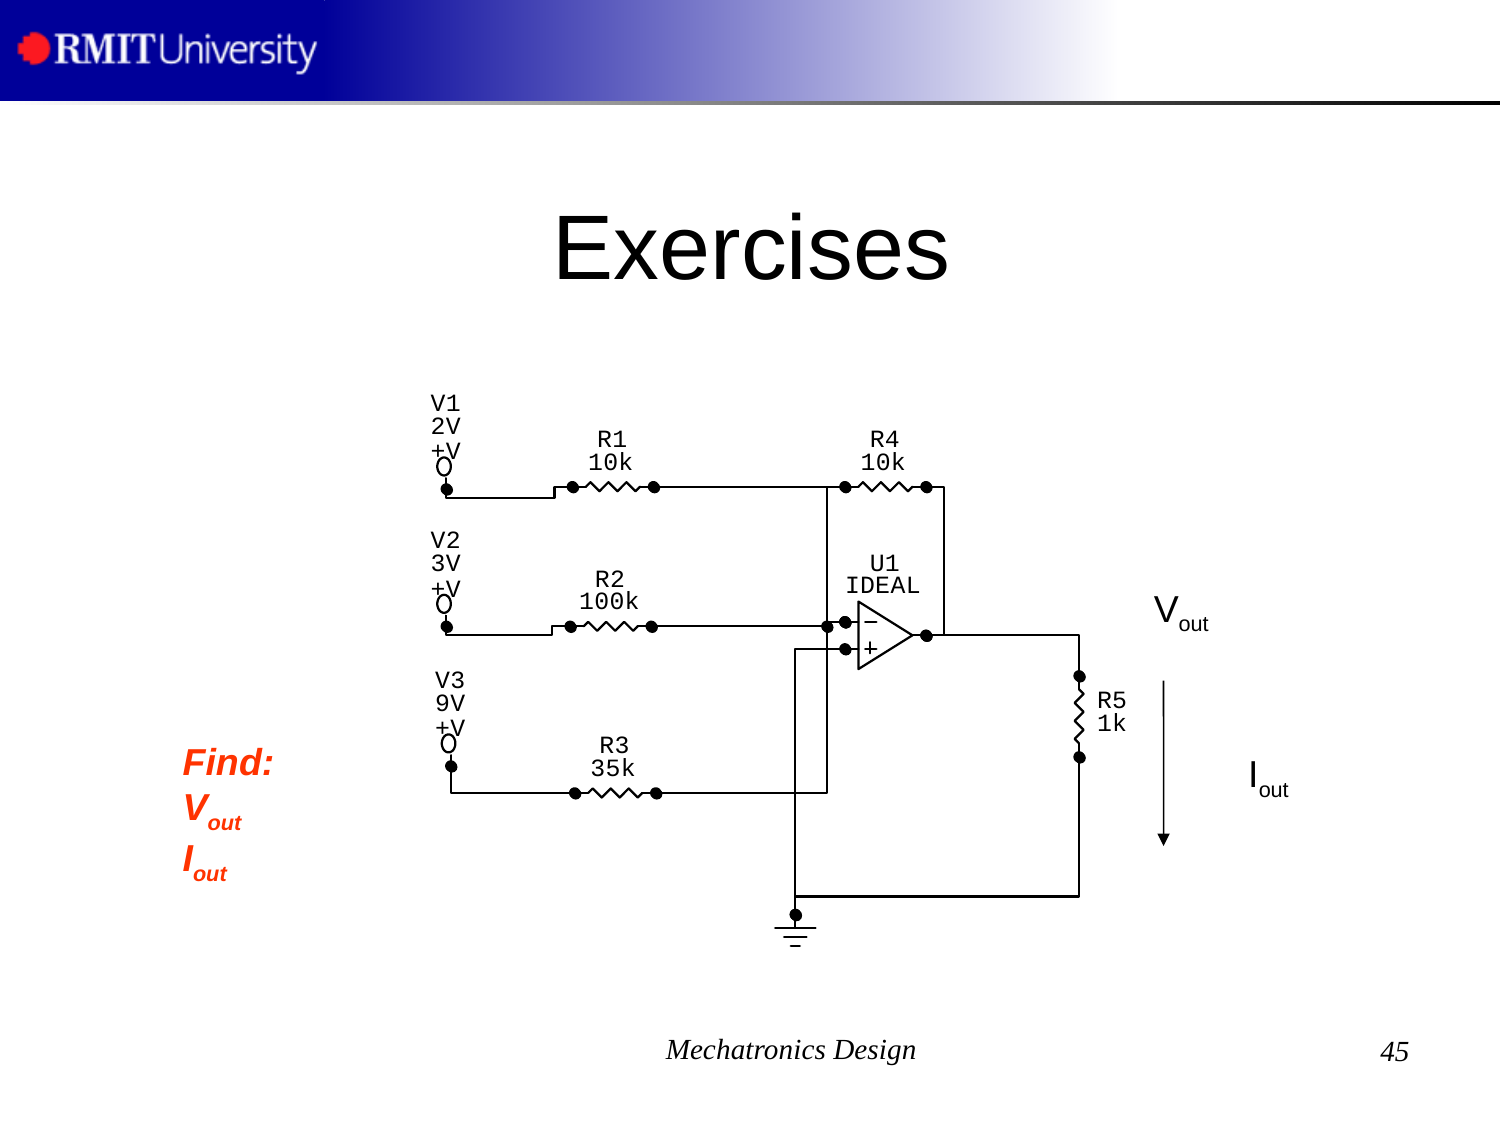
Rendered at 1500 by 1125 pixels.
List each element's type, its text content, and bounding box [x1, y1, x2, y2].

text_box Vout [1146, 577, 1224, 644]
title Exercises [76, 148, 1427, 337]
text_box Iout [1233, 742, 1304, 809]
text_box Find: Vout Iout [167, 730, 301, 893]
picture [13, 7, 325, 92]
picture [418, 385, 1141, 958]
slide_number 45 [1074, 1024, 1425, 1103]
text_box [1157, 680, 1170, 847]
footer Mechatronics Design [537, 1023, 1046, 1102]
